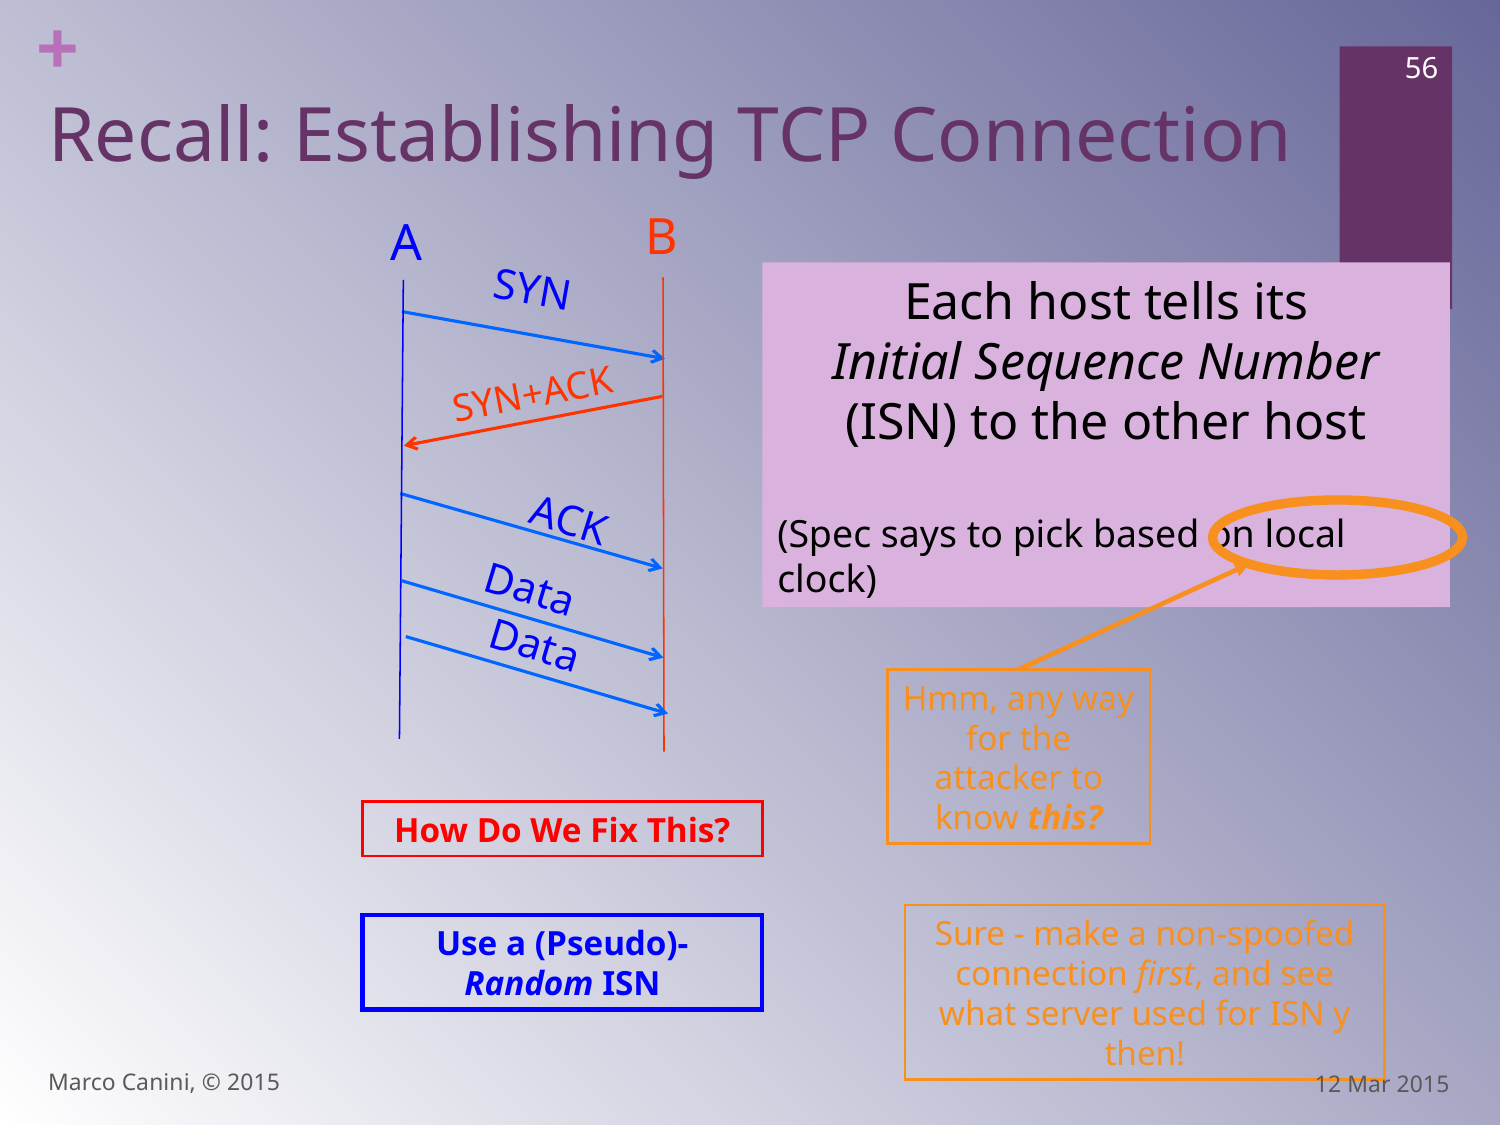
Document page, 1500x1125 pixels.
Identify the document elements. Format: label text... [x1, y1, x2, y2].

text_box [400, 554, 669, 715]
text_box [403, 361, 663, 447]
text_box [399, 485, 664, 553]
text_box A [375, 203, 438, 279]
text_box How Do We Fix This? [362, 801, 763, 857]
text_box B [630, 197, 693, 272]
text_box Sure - make a non-spoofed connection first, and see what server used for ISN y then! [905, 904, 1385, 1080]
text_box Use a (Pseudo)-Random ISN [362, 915, 763, 1010]
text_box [401, 254, 666, 360]
slide_number 56 [1362, 39, 1454, 100]
title Recall: Establishing TCP Connection [33, 79, 1338, 263]
text_box Each host tells its Initial Sequence Number (ISN) to the other host (Spec says to pick based on local clock) [762, 262, 1450, 608]
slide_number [1114, 1053, 1465, 1114]
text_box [886, 499, 1463, 826]
footer Marco Canini, © 2015 [33, 1053, 1038, 1114]
